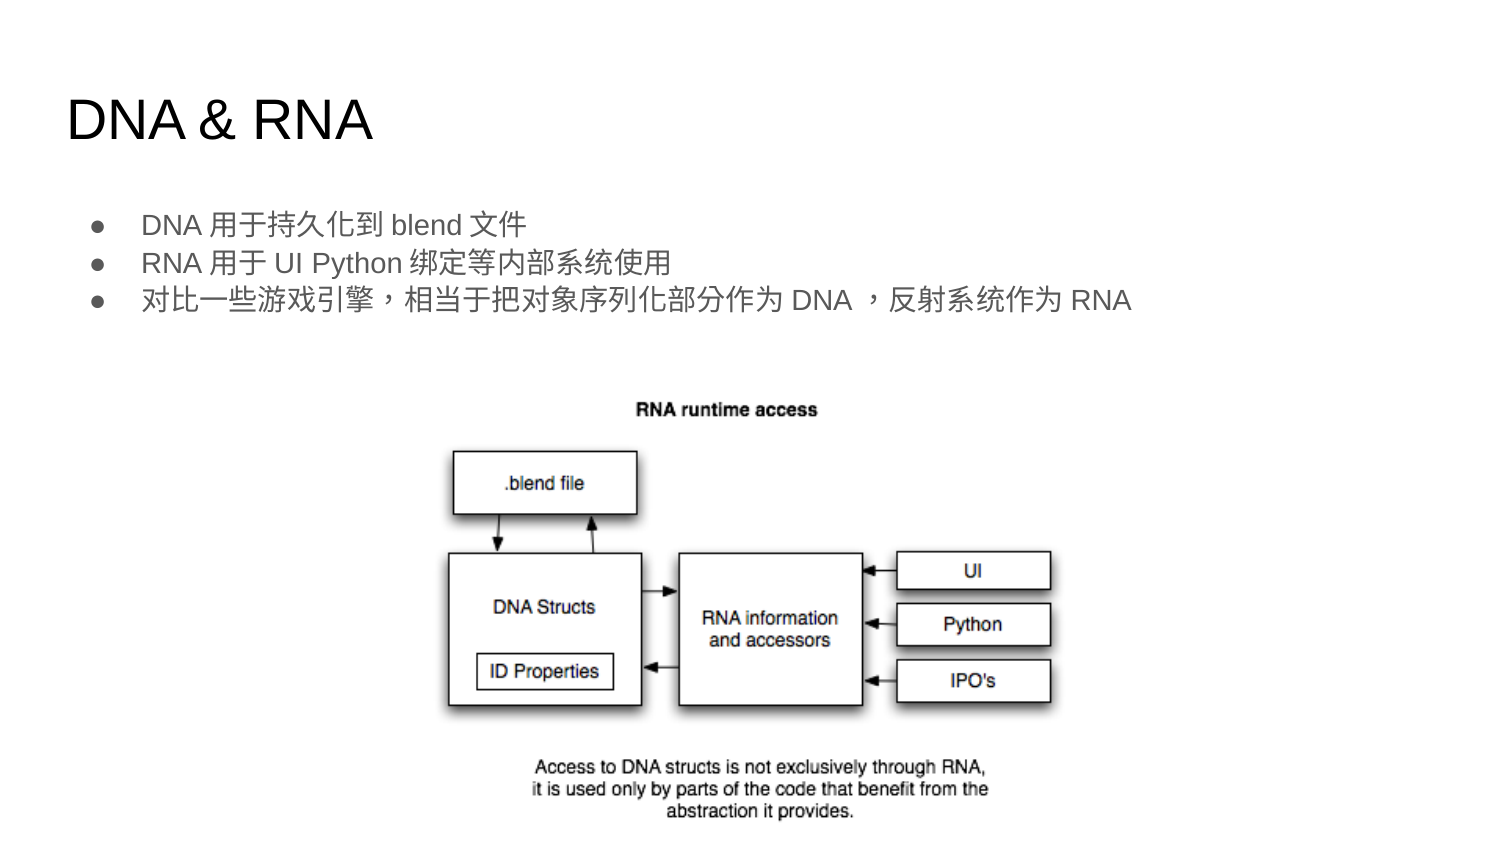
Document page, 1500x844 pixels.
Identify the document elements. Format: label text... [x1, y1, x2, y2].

picture [417, 382, 1083, 838]
list DNA用于持久化到blend文件 RNA用于UI Python绑定等内部系统使用 对比一些游戏引擎，相当于把对象序列化部分作为DNA，反射系统作为RNA [51, 189, 1449, 750]
title DNA & RNA [51, 72, 1449, 167]
